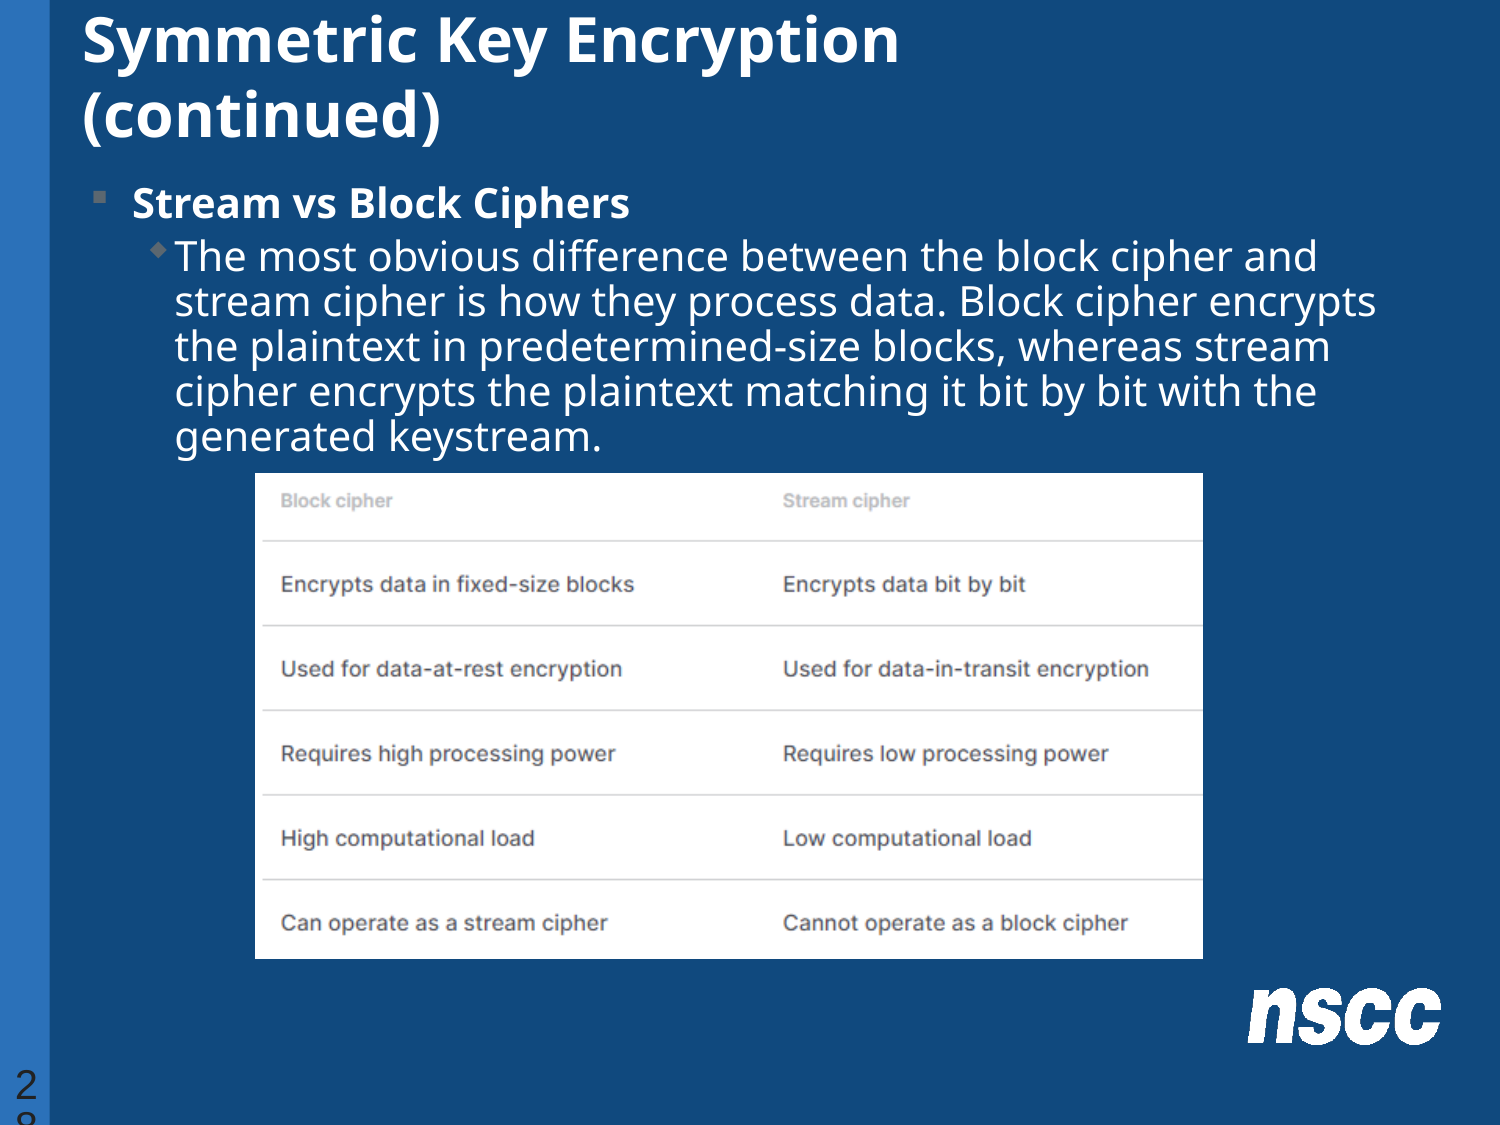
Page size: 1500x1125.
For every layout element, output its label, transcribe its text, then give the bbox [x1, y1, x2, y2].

title Symmetric Key Encryption (continued) [75, 37, 960, 114]
list Stream vs Block Ciphers The most obvious difference between the block cipher and stream cipher is how they process data. Block cipher encrypts the plaintext in predetermined-size blocks, whereas stream cipher encrypts the plaintext matching it bit by bit with the generated keystream. [75, 174, 1438, 468]
slide_number 28 [0, 1050, 65, 1111]
picture [1246, 986, 1442, 1046]
picture [255, 473, 1203, 959]
